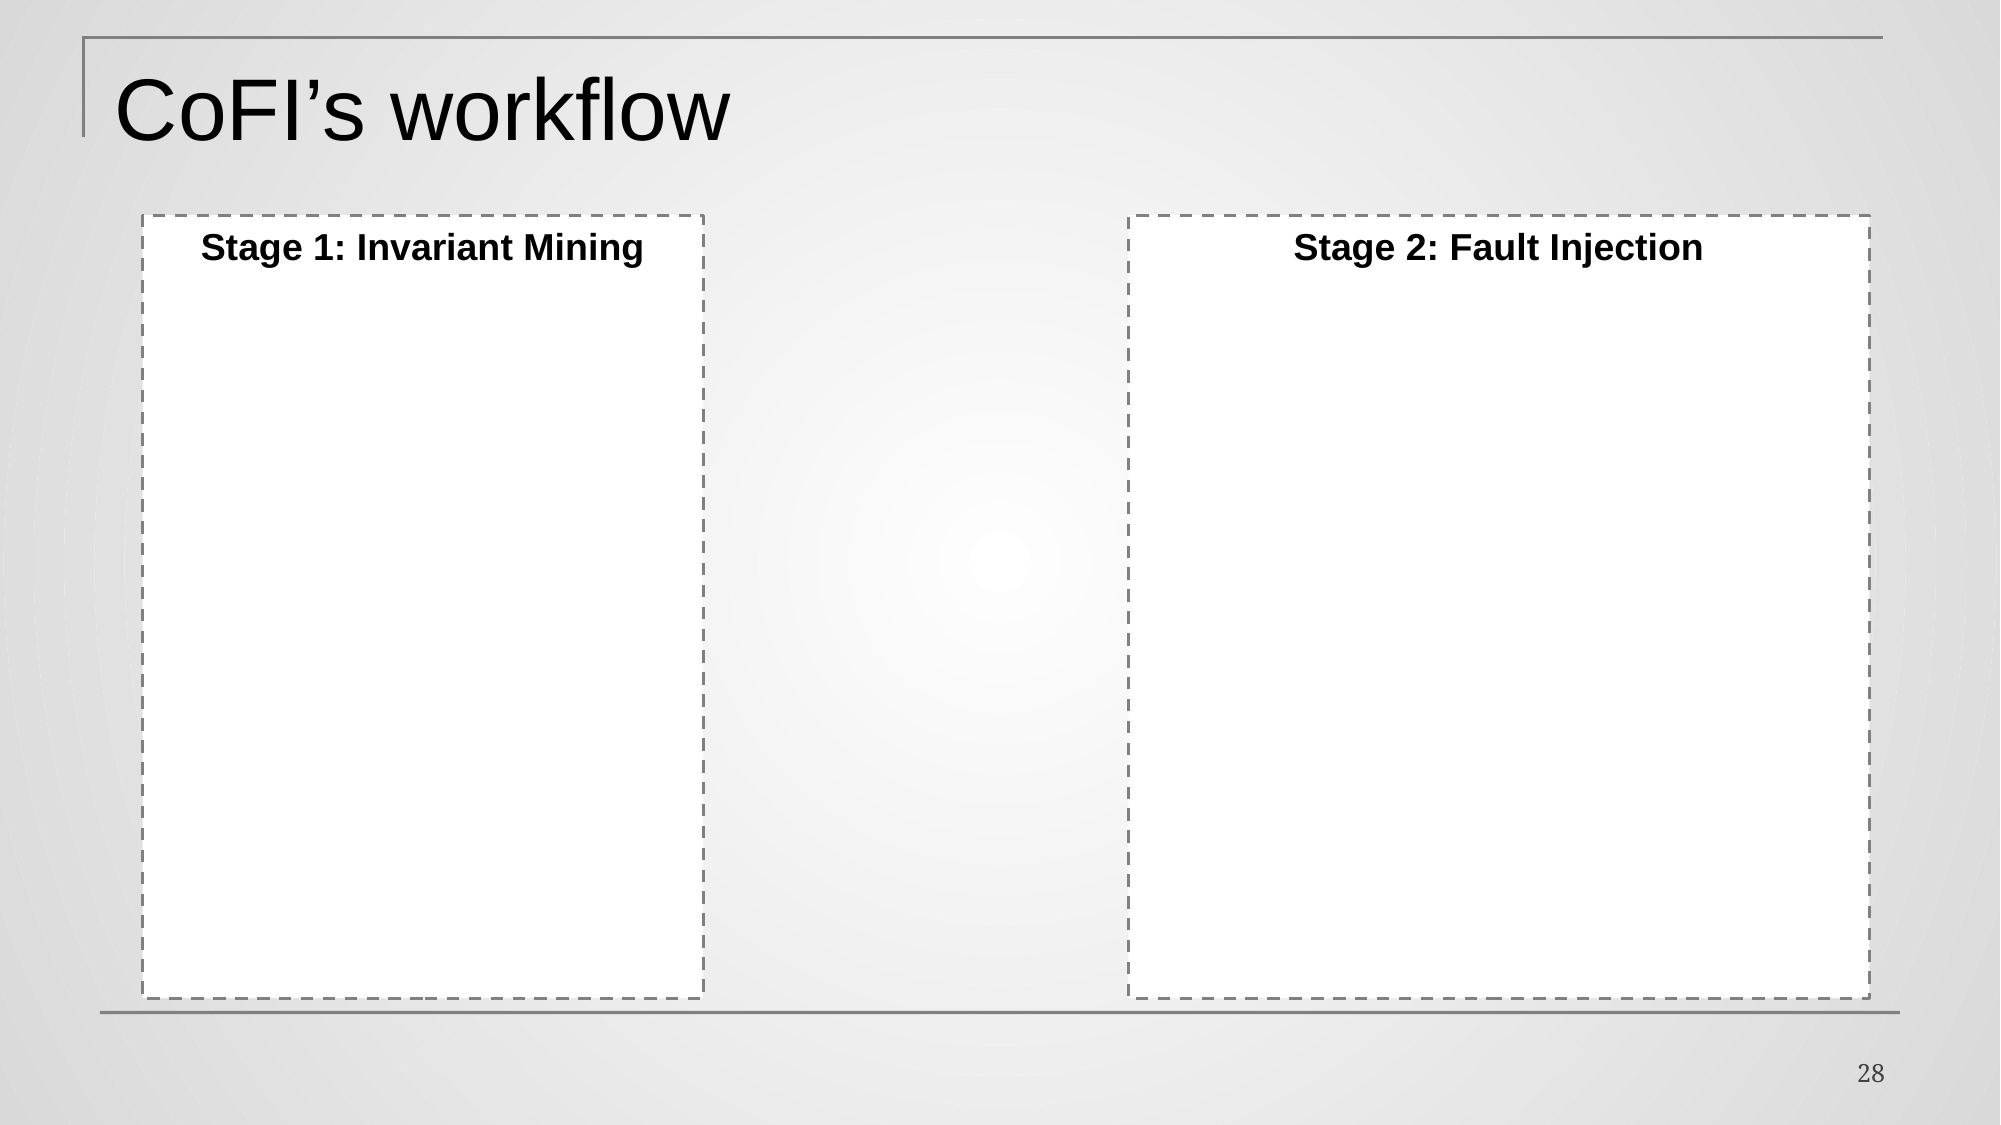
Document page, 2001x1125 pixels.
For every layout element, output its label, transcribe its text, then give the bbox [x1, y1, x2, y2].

title CoFI’s workflow [99, 45, 1900, 233]
slide_number 28 [1433, 1023, 1901, 1100]
text_box Stage 2: Fault Injection [1128, 233, 1870, 999]
text_box Stage 1: Invariant Mining [142, 233, 704, 999]
